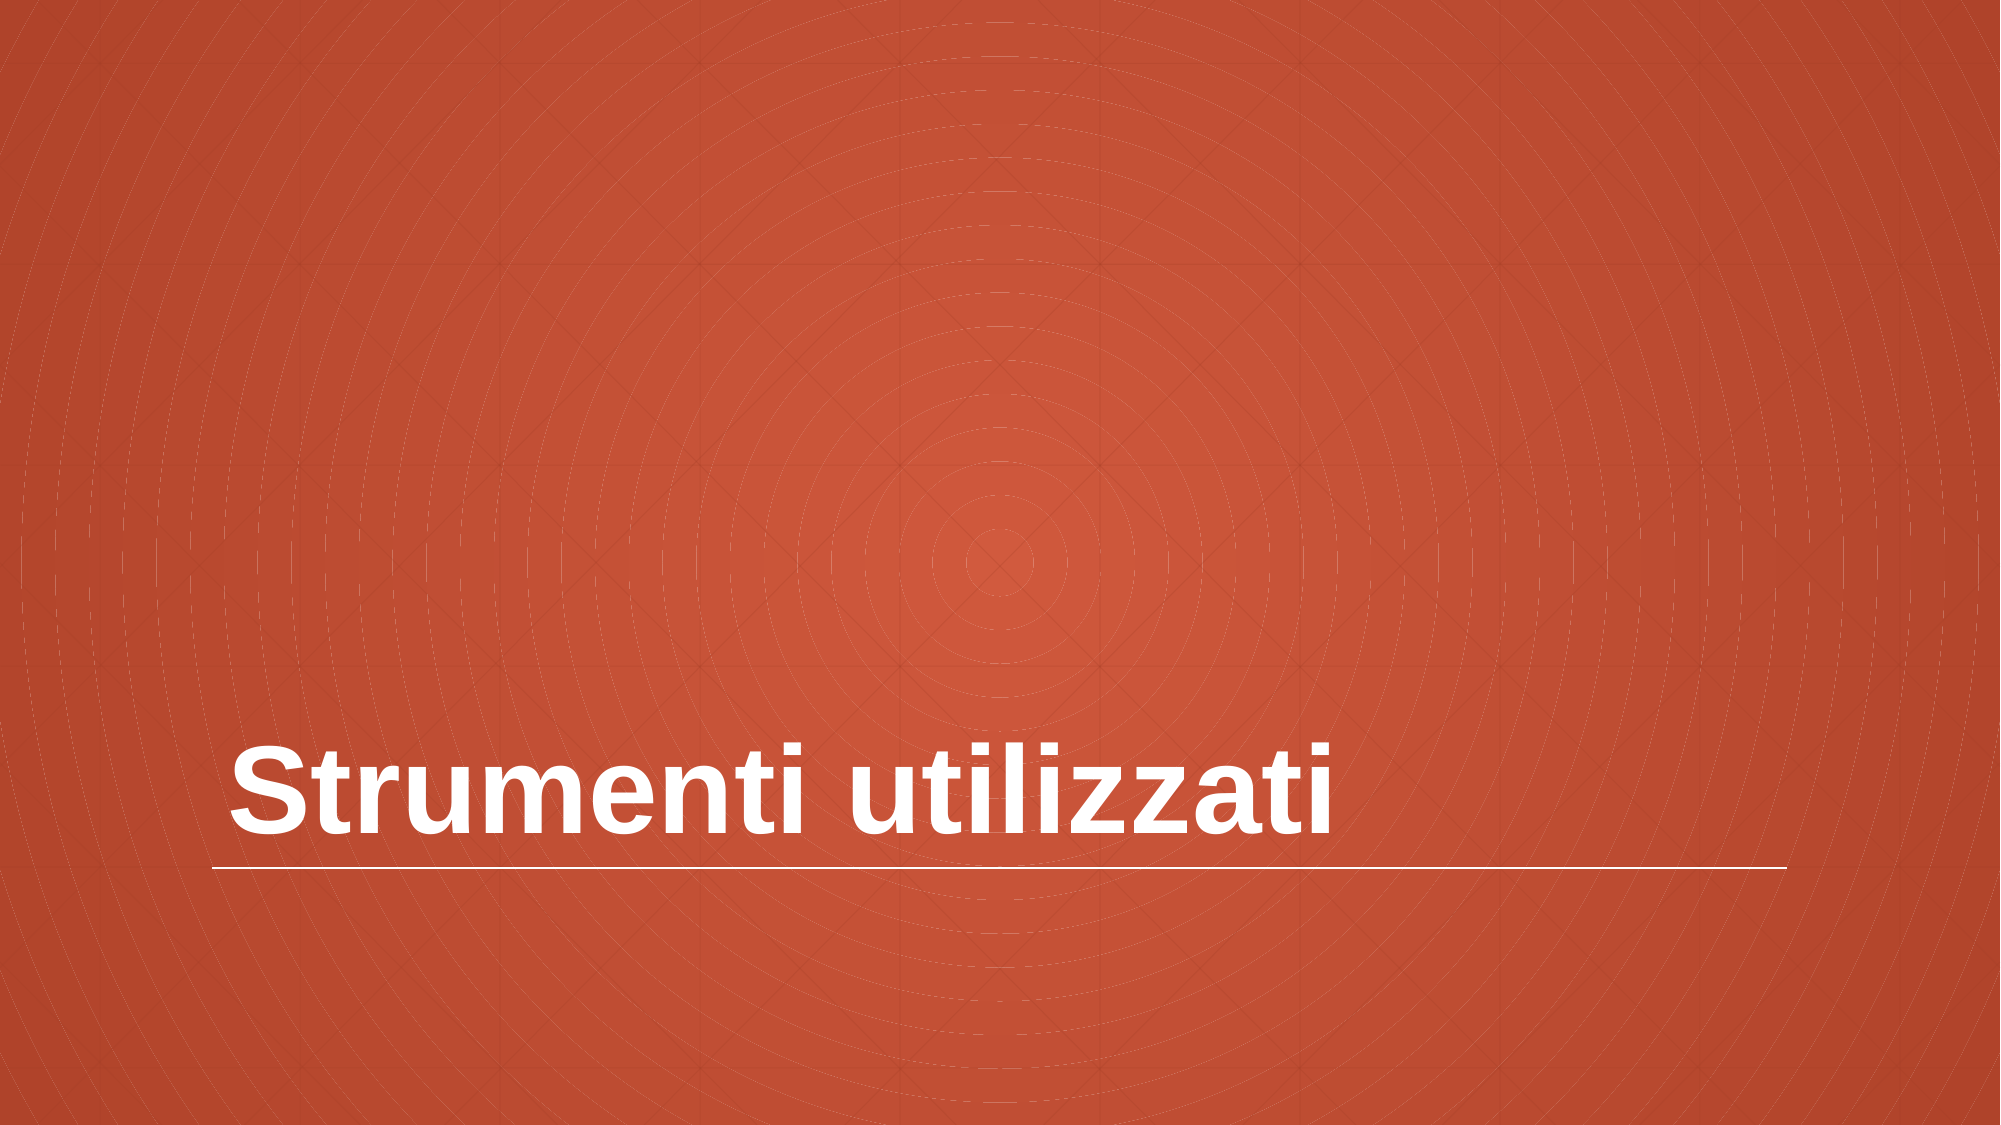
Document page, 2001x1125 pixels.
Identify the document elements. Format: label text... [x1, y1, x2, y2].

title Strumenti utilizzati [212, 416, 1788, 867]
